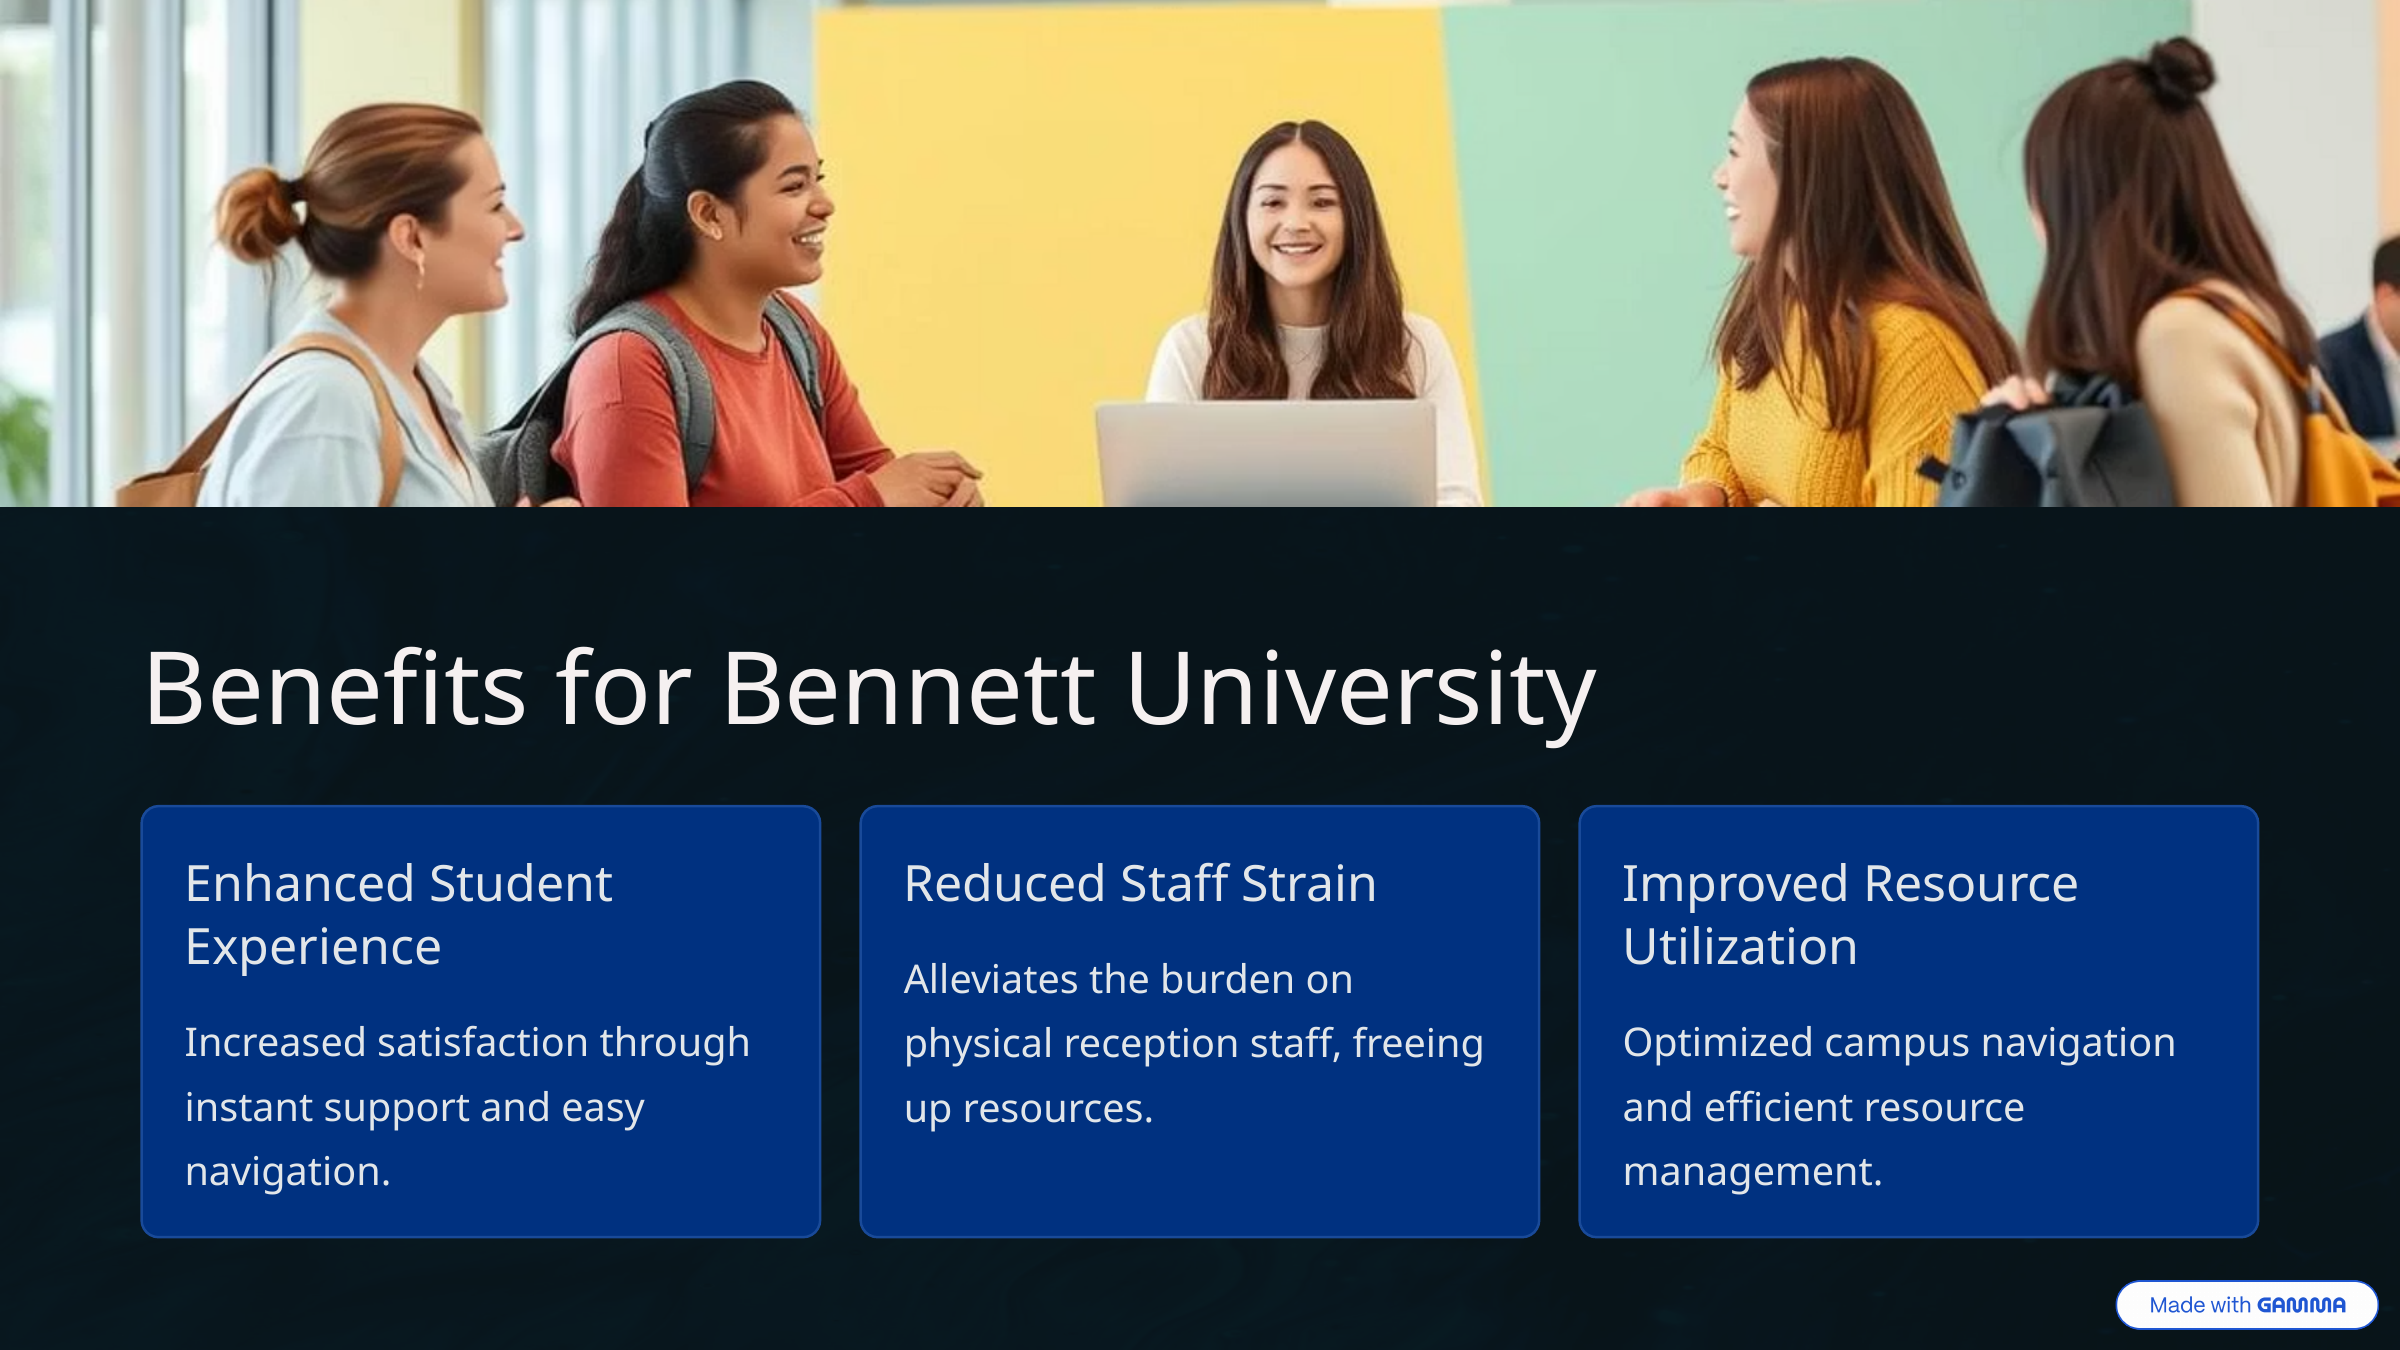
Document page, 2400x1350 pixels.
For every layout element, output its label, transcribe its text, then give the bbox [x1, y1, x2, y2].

text_box Increased satisfaction through instant support and easy navigation. [184, 999, 778, 1195]
text_box Benefits for Bennett University [141, 618, 1653, 746]
text_box Alleviates the burden on physical reception staff, freeing up resources. [903, 936, 1497, 1131]
text_box [1579, 806, 2259, 1238]
text_box [141, 806, 821, 1238]
text_box Optimized campus navigation and efficient resource management. [1622, 999, 2216, 1195]
picture [0, 0, 2400, 507]
text_box [860, 806, 1540, 1238]
picture [2106, 1271, 2389, 1339]
text_box Improved Resource Utilization [1622, 849, 2216, 976]
text_box Enhanced Student Experience [184, 849, 778, 976]
text_box Reduced Staff Strain [903, 849, 1410, 913]
